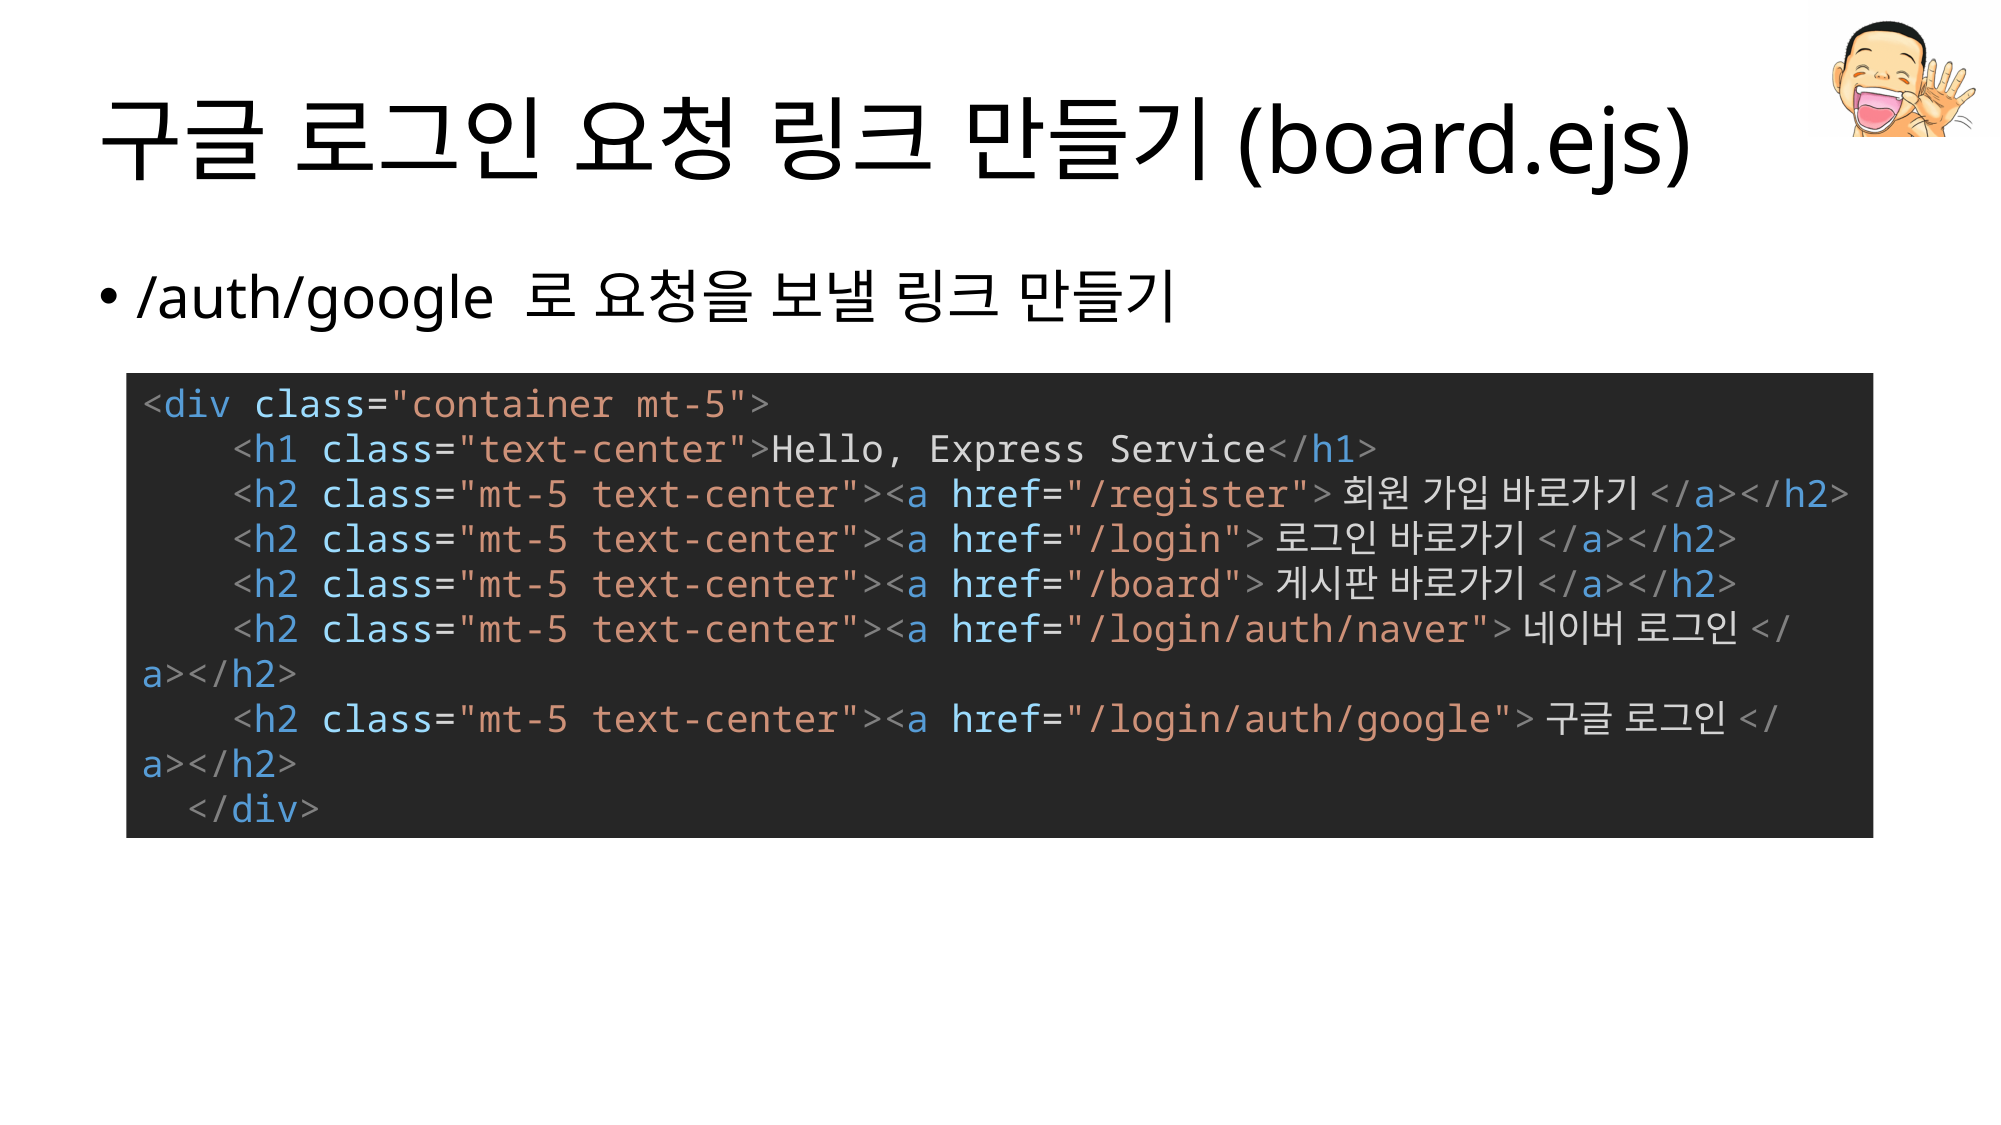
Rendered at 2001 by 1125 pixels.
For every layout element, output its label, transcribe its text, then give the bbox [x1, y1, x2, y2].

picture [1931, 0, 2000, 137]
list /auth/google 로 요청을 보낼 링크 만들기 [83, 217, 1931, 1100]
text_box <div class="container mt-5"> <h1 class="text-center">Hello, Express Service</h1> <h2 class="mt-5 text-center"><a href="/register">회원 가입 바로가기</a></h2> <h2 class="mt-5 text-center"><a href="/login">로그인 바로가기</a></h2> <h2 class="mt-5 text-center"><a href="/board">게시판 바로가기</a></h2> <h2 class="mt-5 text-center"><a href="/login/auth/naver">네이버 로그인</a></h2> <h2 class="mt-5 text-center"><a href="/login/auth/google">구글 로그인</a></h2> </div> [126, 373, 1874, 838]
title 구글 로그인 요청 링크 만들기(board.ejs) [83, 0, 1931, 217]
